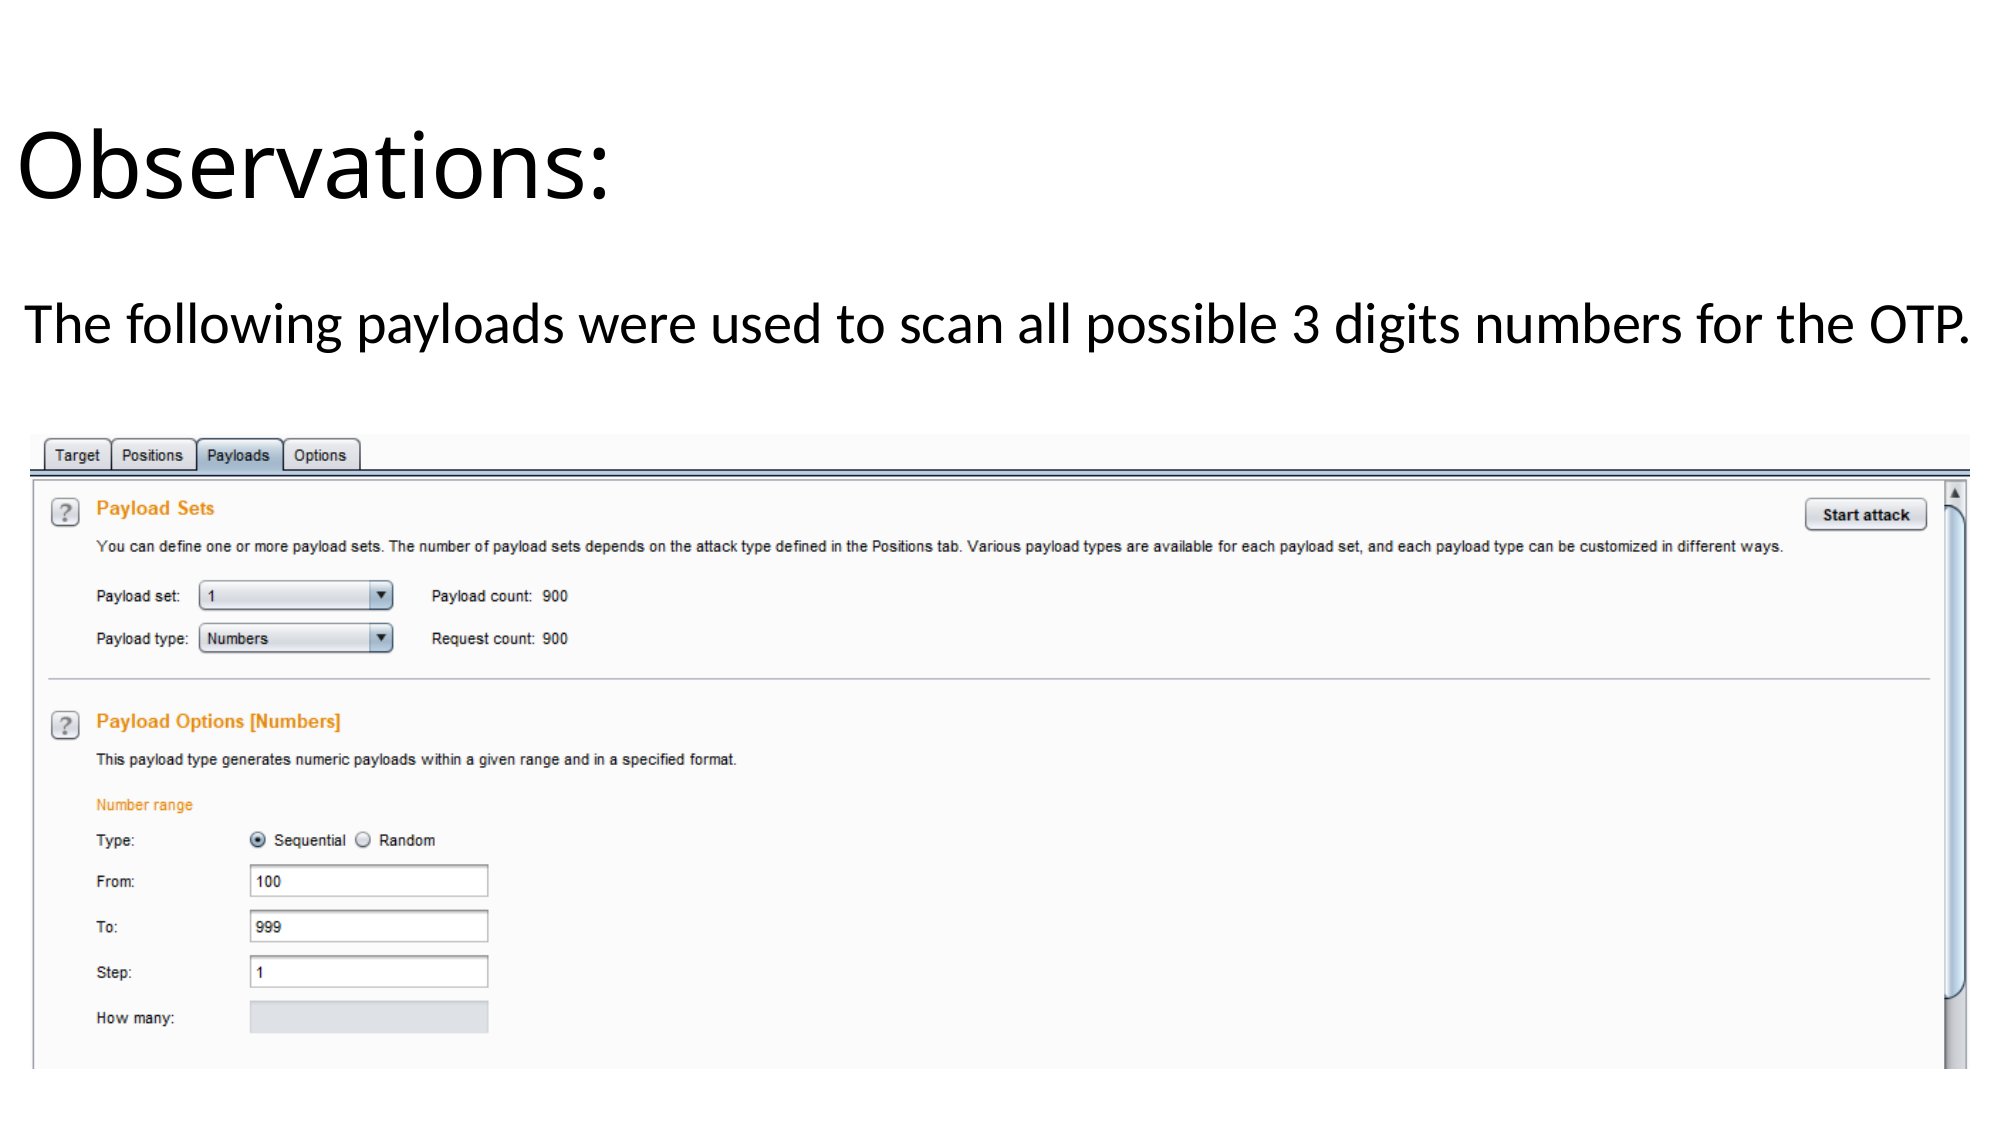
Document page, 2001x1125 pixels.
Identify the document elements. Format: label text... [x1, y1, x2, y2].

title Observations: [0, 59, 1725, 278]
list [30, 434, 1970, 1069]
text_box The following payloads were used to scan all possible 3 digits numbers for the OTP. [10, 277, 1989, 363]
